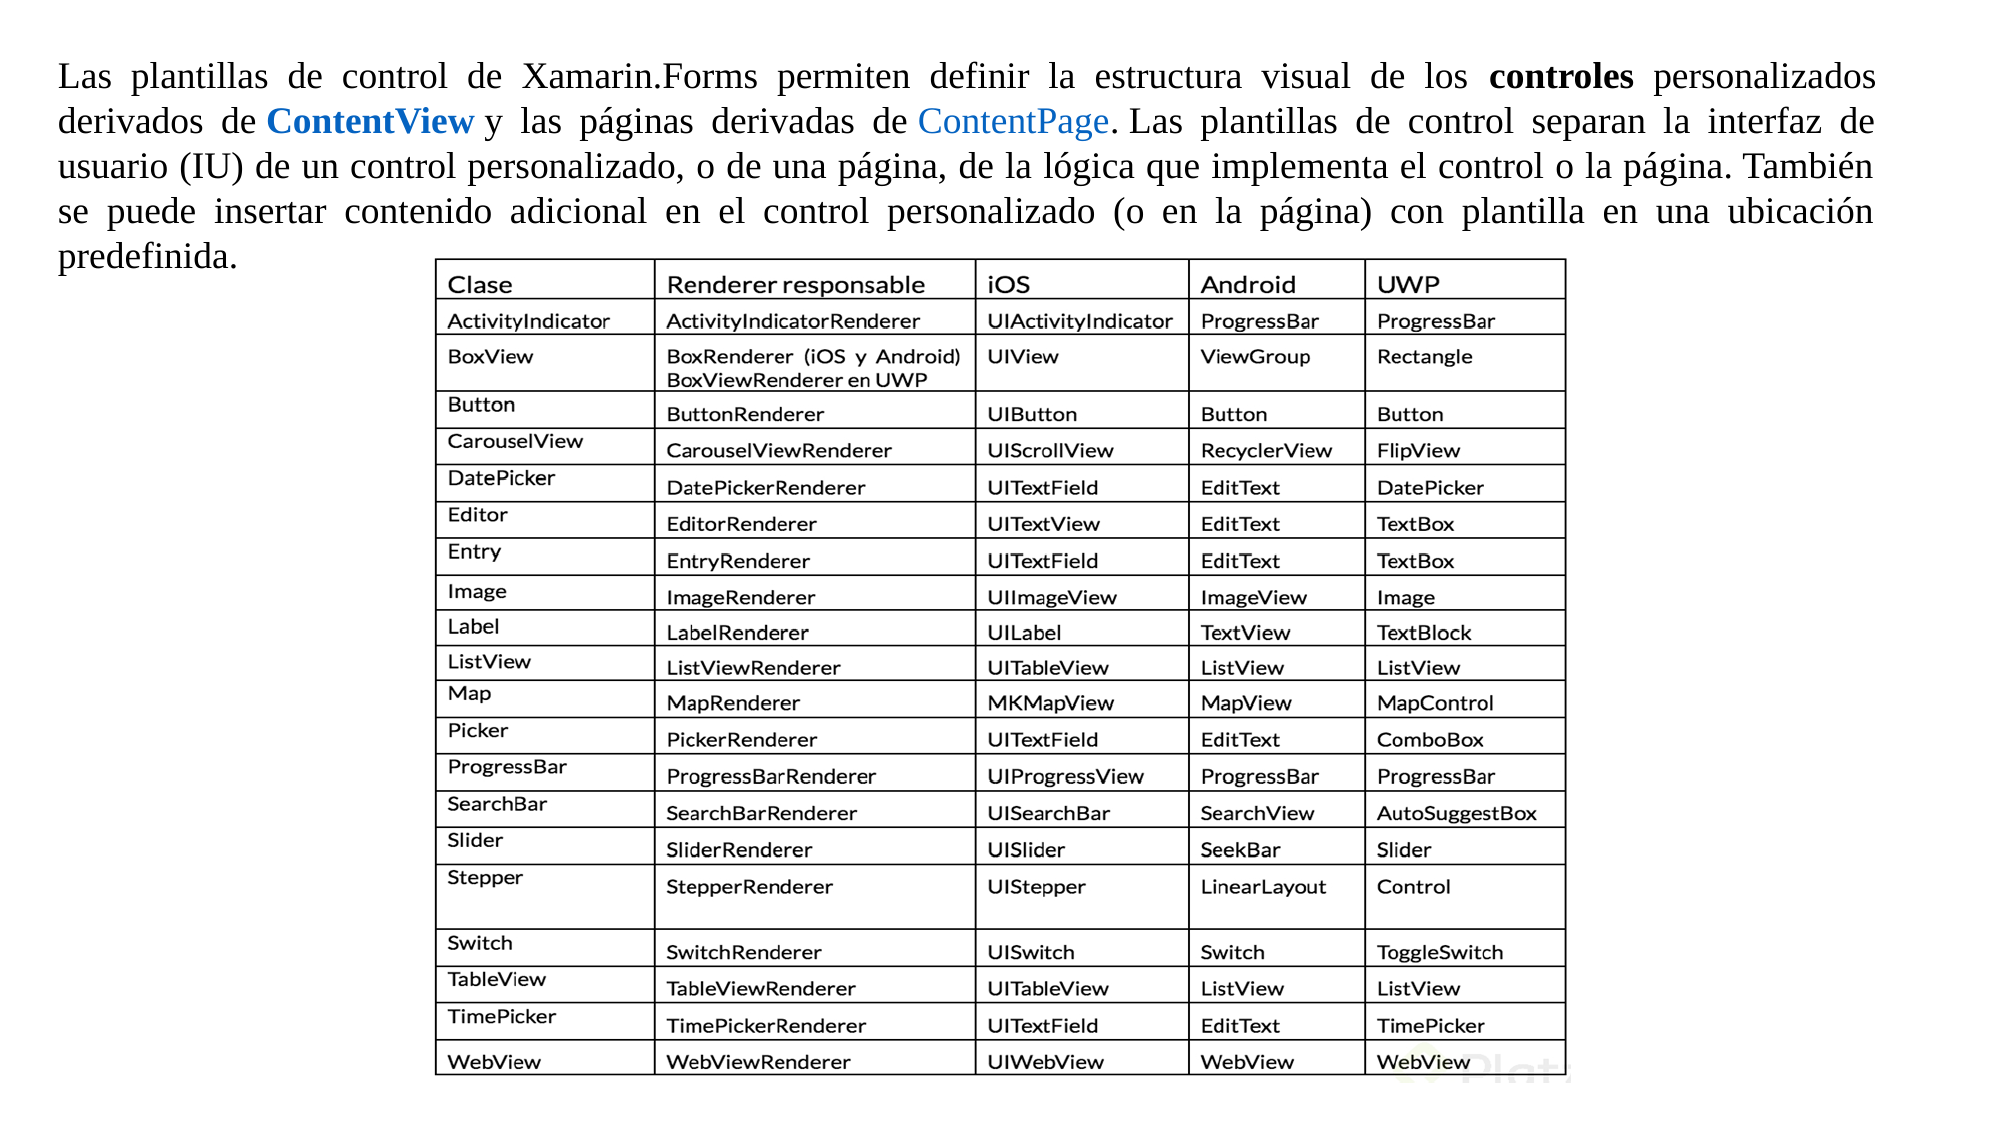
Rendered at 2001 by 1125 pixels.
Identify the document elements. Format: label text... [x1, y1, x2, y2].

picture [428, 253, 1571, 1083]
text_box Las plantillas de control de Xamarin.Forms permiten definir la estructura visual de los controles personalizados derivados de ContentView y las páginas derivadas de ContentPage. Las plantillas de control separan la interfaz de usuario (IU) de un control personalizado, o de una página, de la lógica que implementa el control o la página. También se puede insertar contenido adicional en el control personalizado (o en la página) con plantilla en una ubicación predefinida. [42, 43, 1892, 284]
